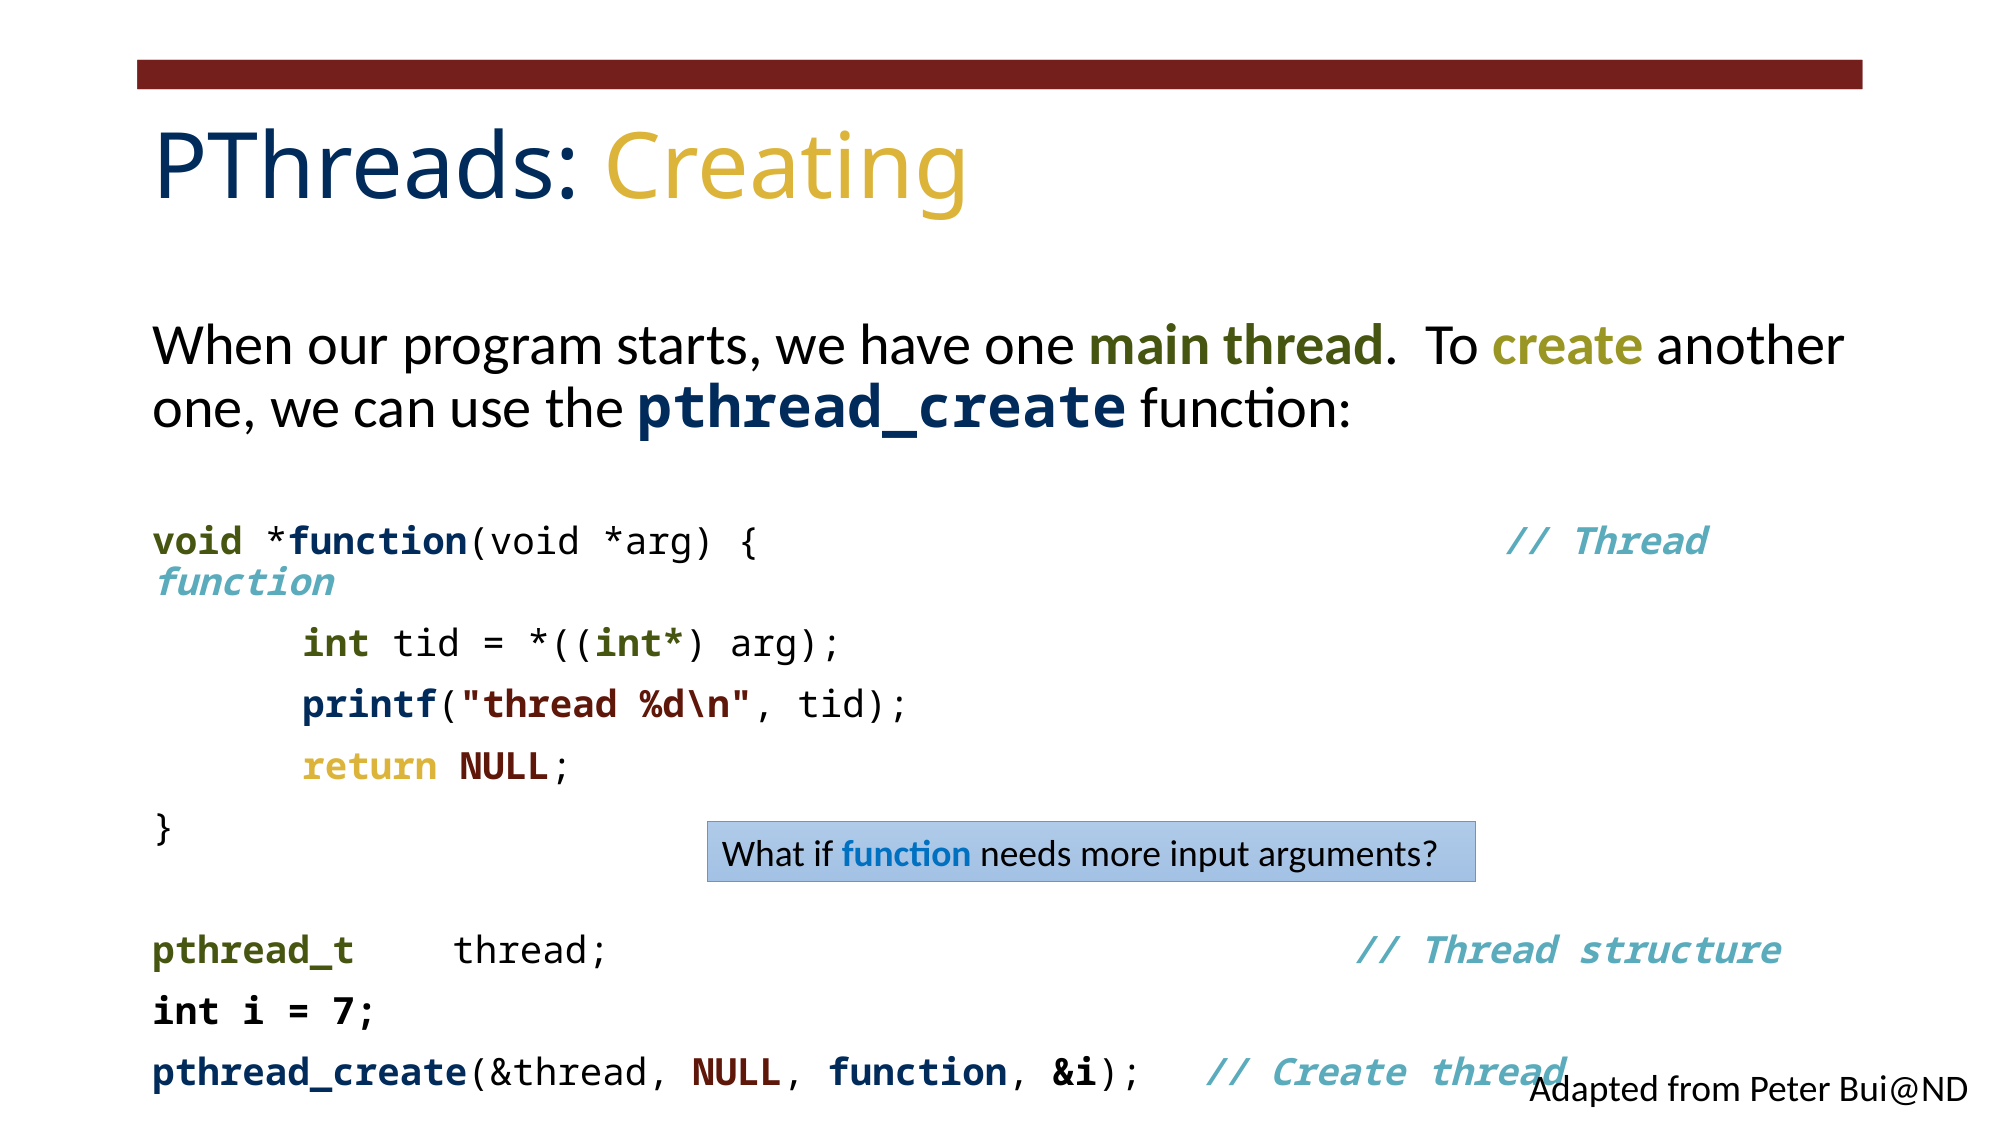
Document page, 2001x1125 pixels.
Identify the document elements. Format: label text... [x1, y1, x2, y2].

list When our program starts, we have one main thread. To create another one, we can use the pthread_create function: void *function(void *arg) { // Thread function int tid = *((int*) arg); printf("thread %d\n", tid); return NULL; } pthread_t thread; // Thread structure int i = 7; pthread_create(&thread, NULL, function, &i); // Create thread [137, 299, 1863, 1103]
text_box What if function needs more input arguments? [707, 821, 1476, 882]
text_box Adapted from Peter Bui@ND [1514, 1056, 1984, 1116]
title PThreads: Creating [137, 59, 1863, 278]
